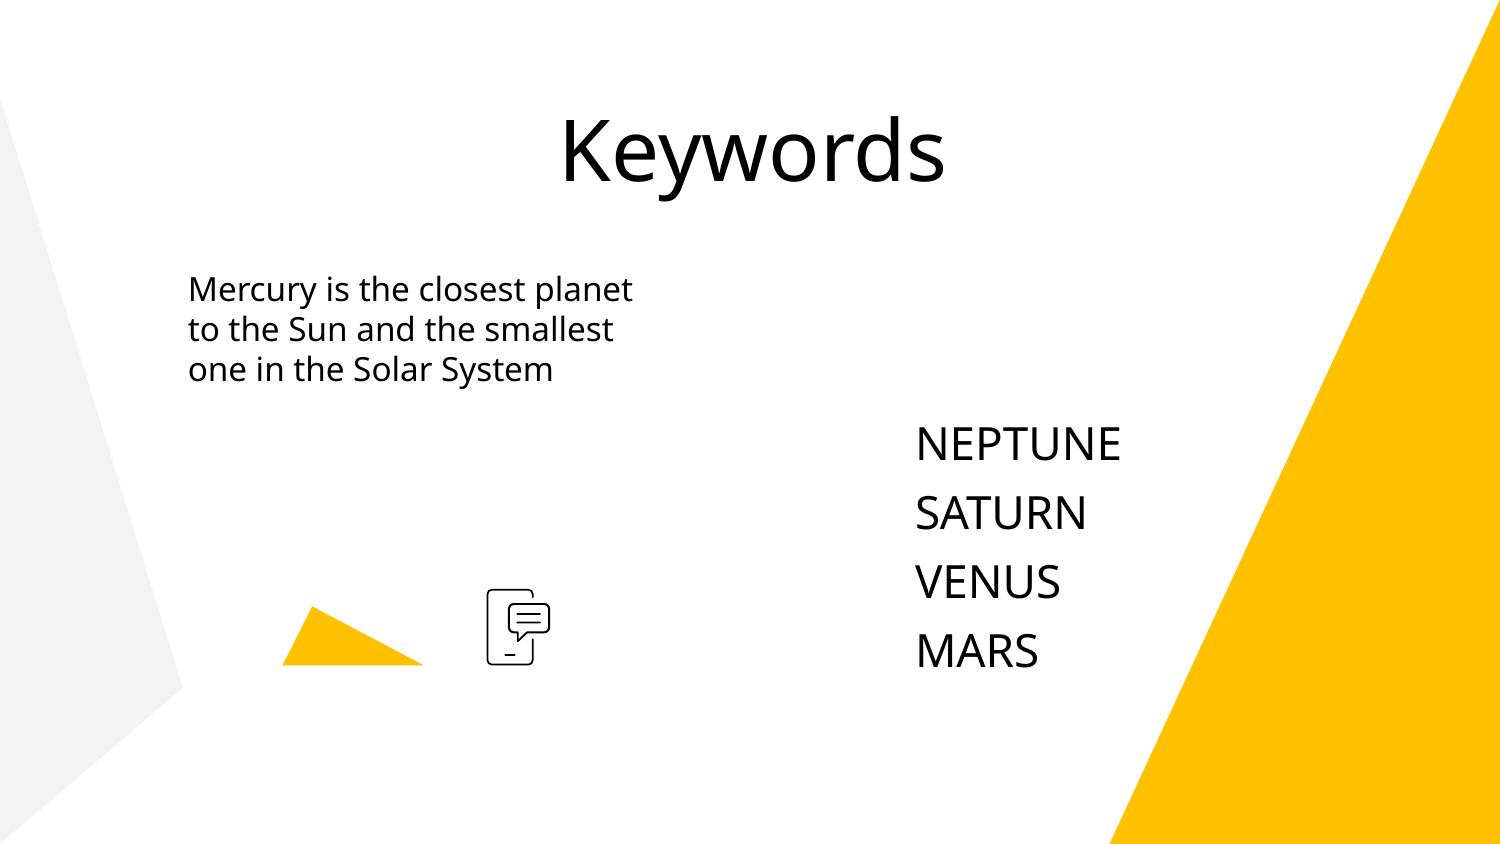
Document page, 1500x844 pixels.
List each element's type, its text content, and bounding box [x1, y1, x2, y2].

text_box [486, 588, 551, 666]
subtitle SATURN [900, 485, 1196, 537]
subtitle NEPTUNE [900, 416, 1196, 468]
subtitle Mercury is the closest planet to the Sun and the smallest one in the Solar System [172, 253, 660, 412]
subtitle VENUS [900, 554, 1196, 606]
subtitle MARS [900, 623, 1196, 675]
text_box [282, 606, 425, 666]
title Keywords [135, 80, 1371, 175]
